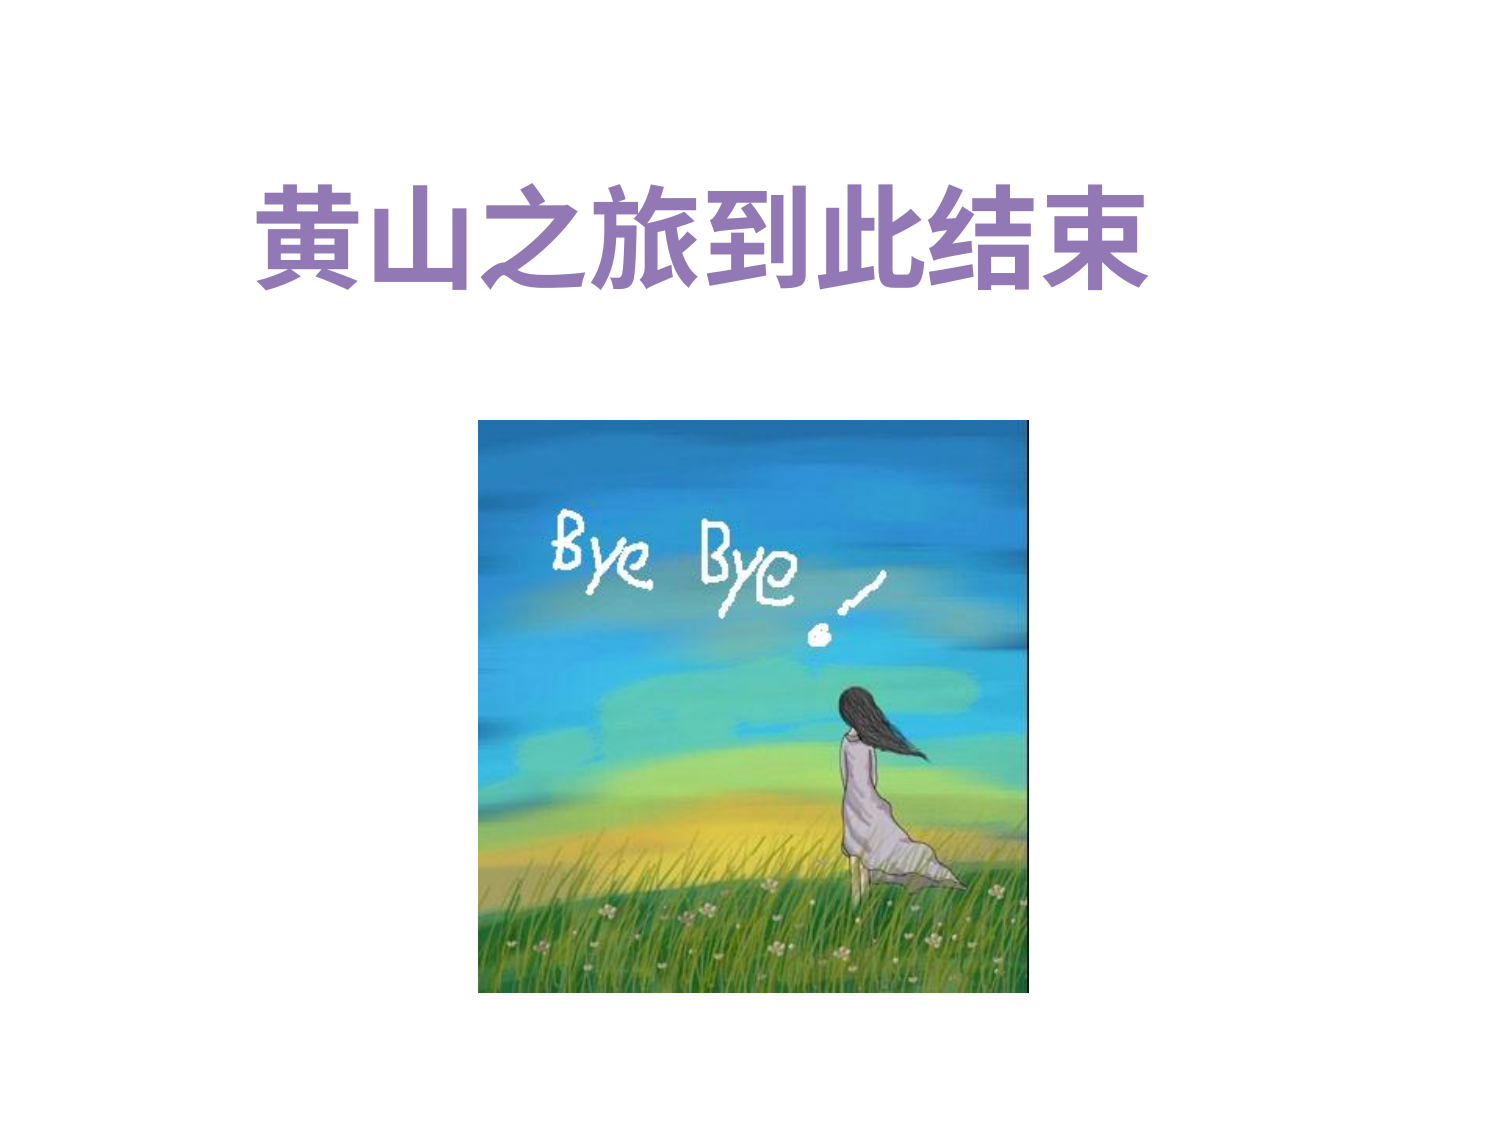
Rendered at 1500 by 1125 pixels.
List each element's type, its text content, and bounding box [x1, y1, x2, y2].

text_box 黄山之旅到此结束 [236, 160, 1167, 311]
picture [478, 420, 1029, 993]
